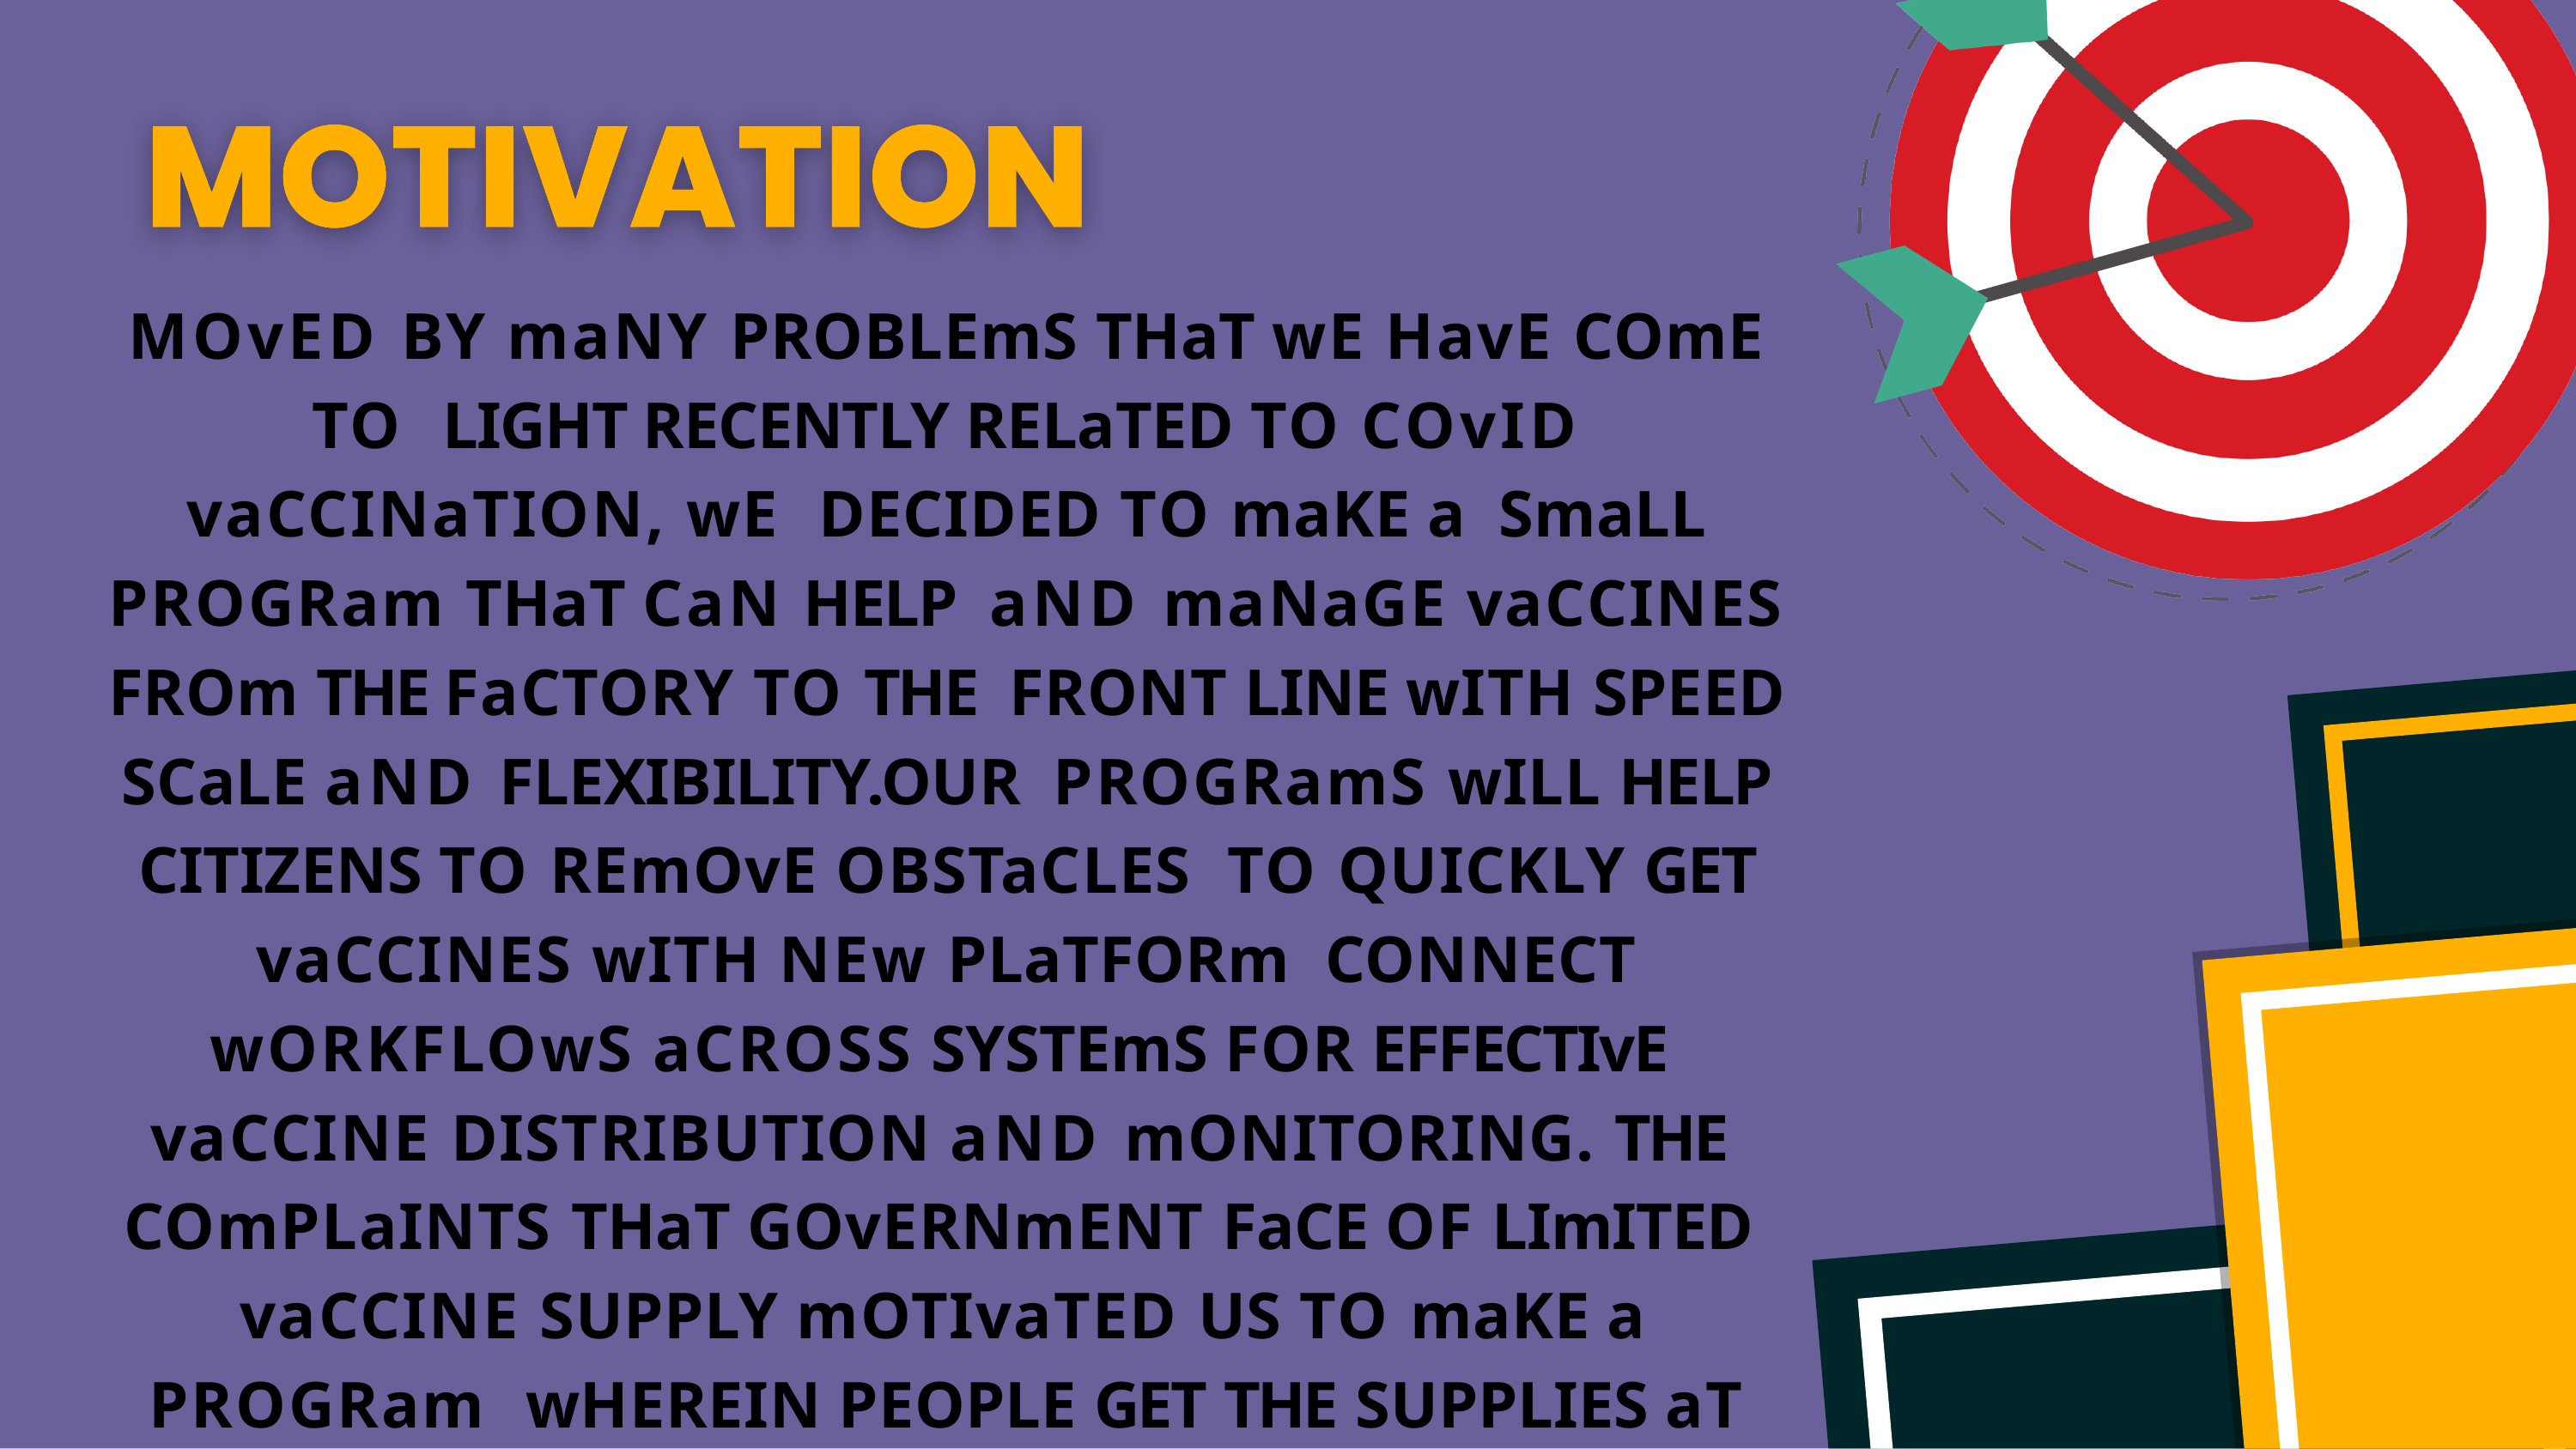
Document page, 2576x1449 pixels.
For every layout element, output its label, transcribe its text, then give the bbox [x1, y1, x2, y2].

picture [109, 46, 1125, 318]
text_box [1812, 670, 2576, 1449]
text_box [0, 0, 2576, 1449]
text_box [1835, 0, 2576, 601]
text_box MOvED BY maNY PROBLEmS THaT wE HavE COmE TO LIGHT RECENTLY RELaTED TO COvID vaCCINaTION, wE DECIDED TO maKE a SmaLL PROGRam THaT CaN HELP aND maNaGE vaCCINES FROm THE FaCTORY TO THE FRONT LINE wITH SPEED SCaLE aND FLEXIBILITY.OUR PROGRamS wILL HELP CITIZENS TO REmOvE OBSTaCLES TO QUICKLY GET vaCCINES wITH NEw PLaTFORm CONNECT wORKFLOwS aCROSS SYSTEmS FOR EFFECTIvE vaCCINE DISTRIBUTION aND mONITORING. THE COmPLaINTS THaT GOvERNmENT FaCE OF LImITED vaCCINE SUPPLY mOTIvaTED US TO maKE a PROGRam wHEREIN PEOPLE GET THE SUPPLIES aT RIGHT TImE [94, 281, 1799, 1449]
